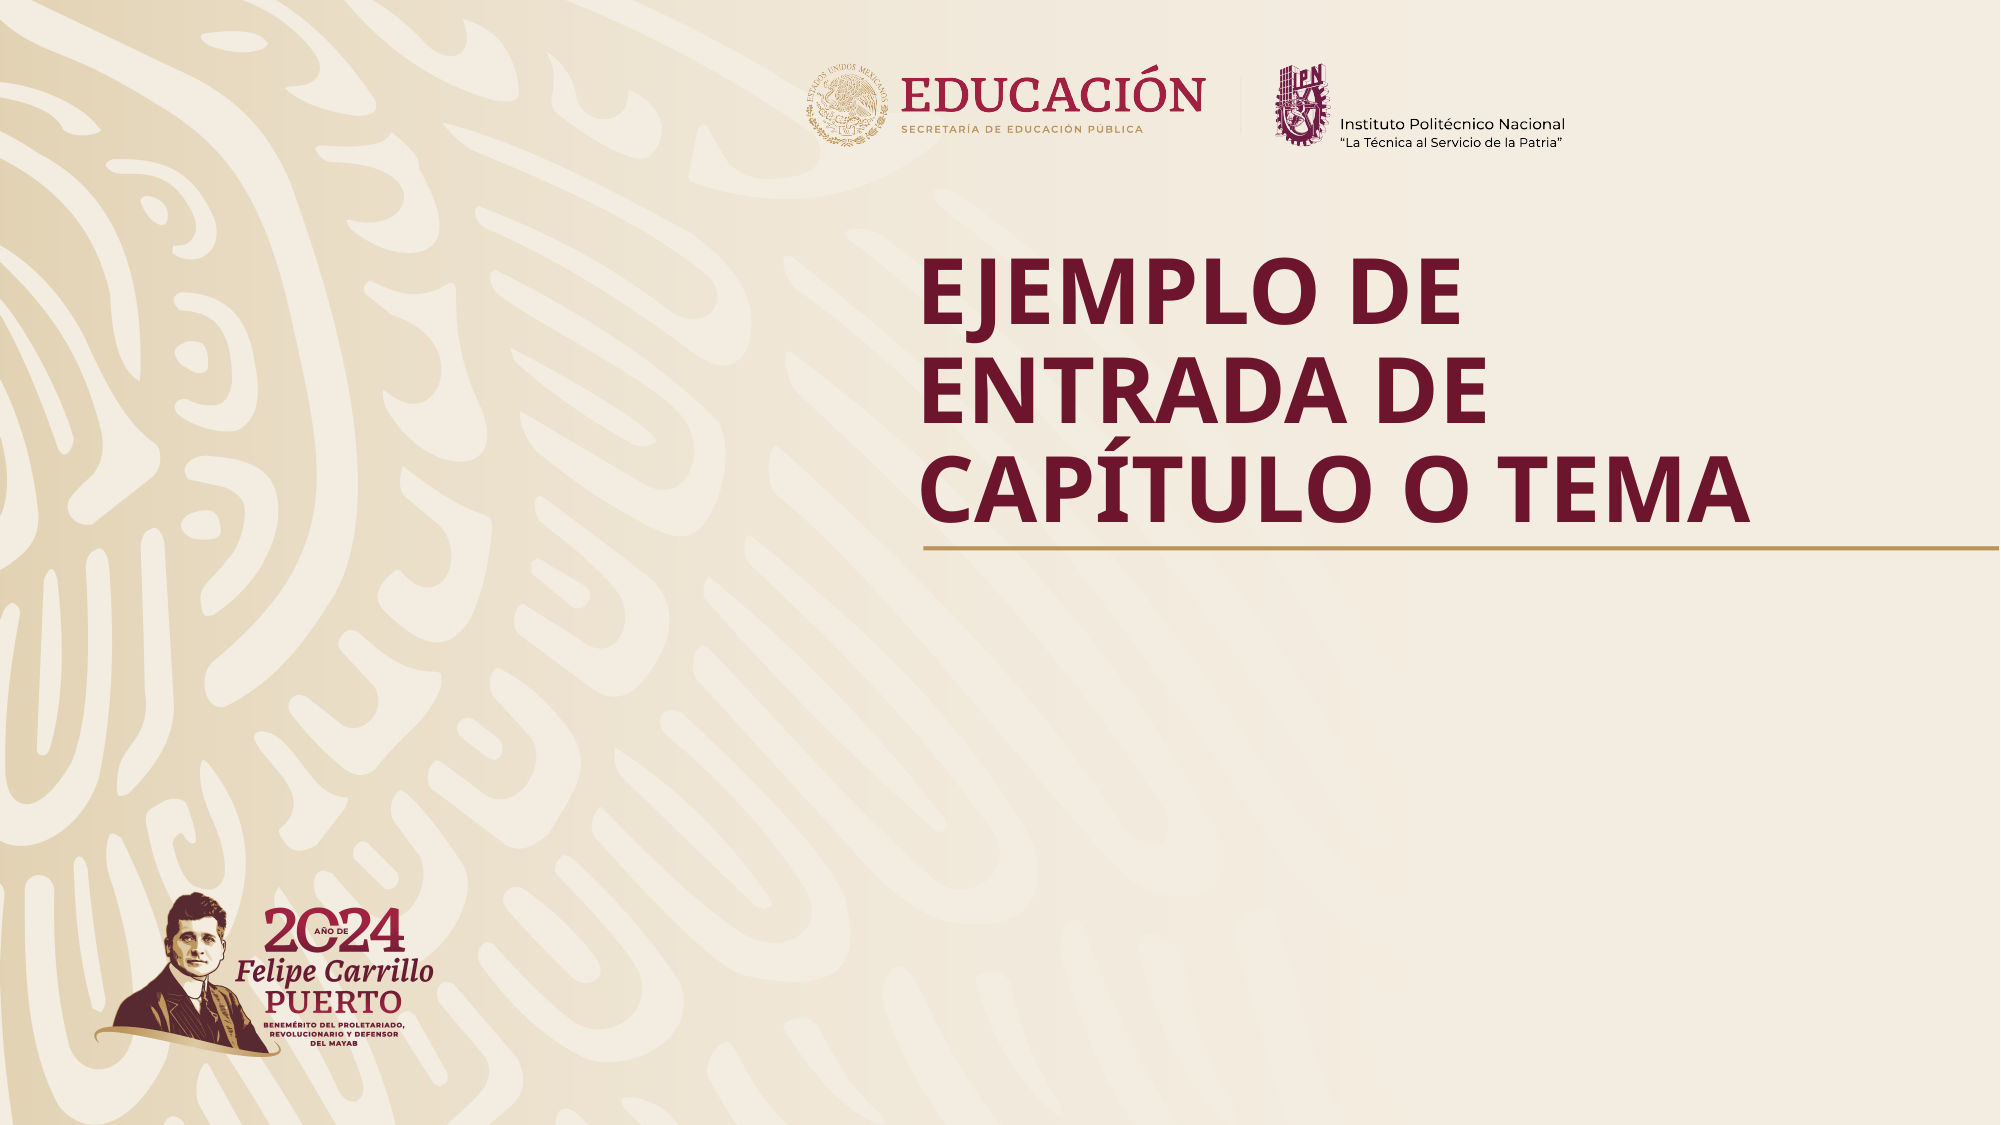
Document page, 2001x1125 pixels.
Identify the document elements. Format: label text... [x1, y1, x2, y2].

title EJEMPLO DE ENTRADA DE CAPÍTULO O TEMA [901, 210, 1840, 550]
picture [0, 0, 2001, 1125]
